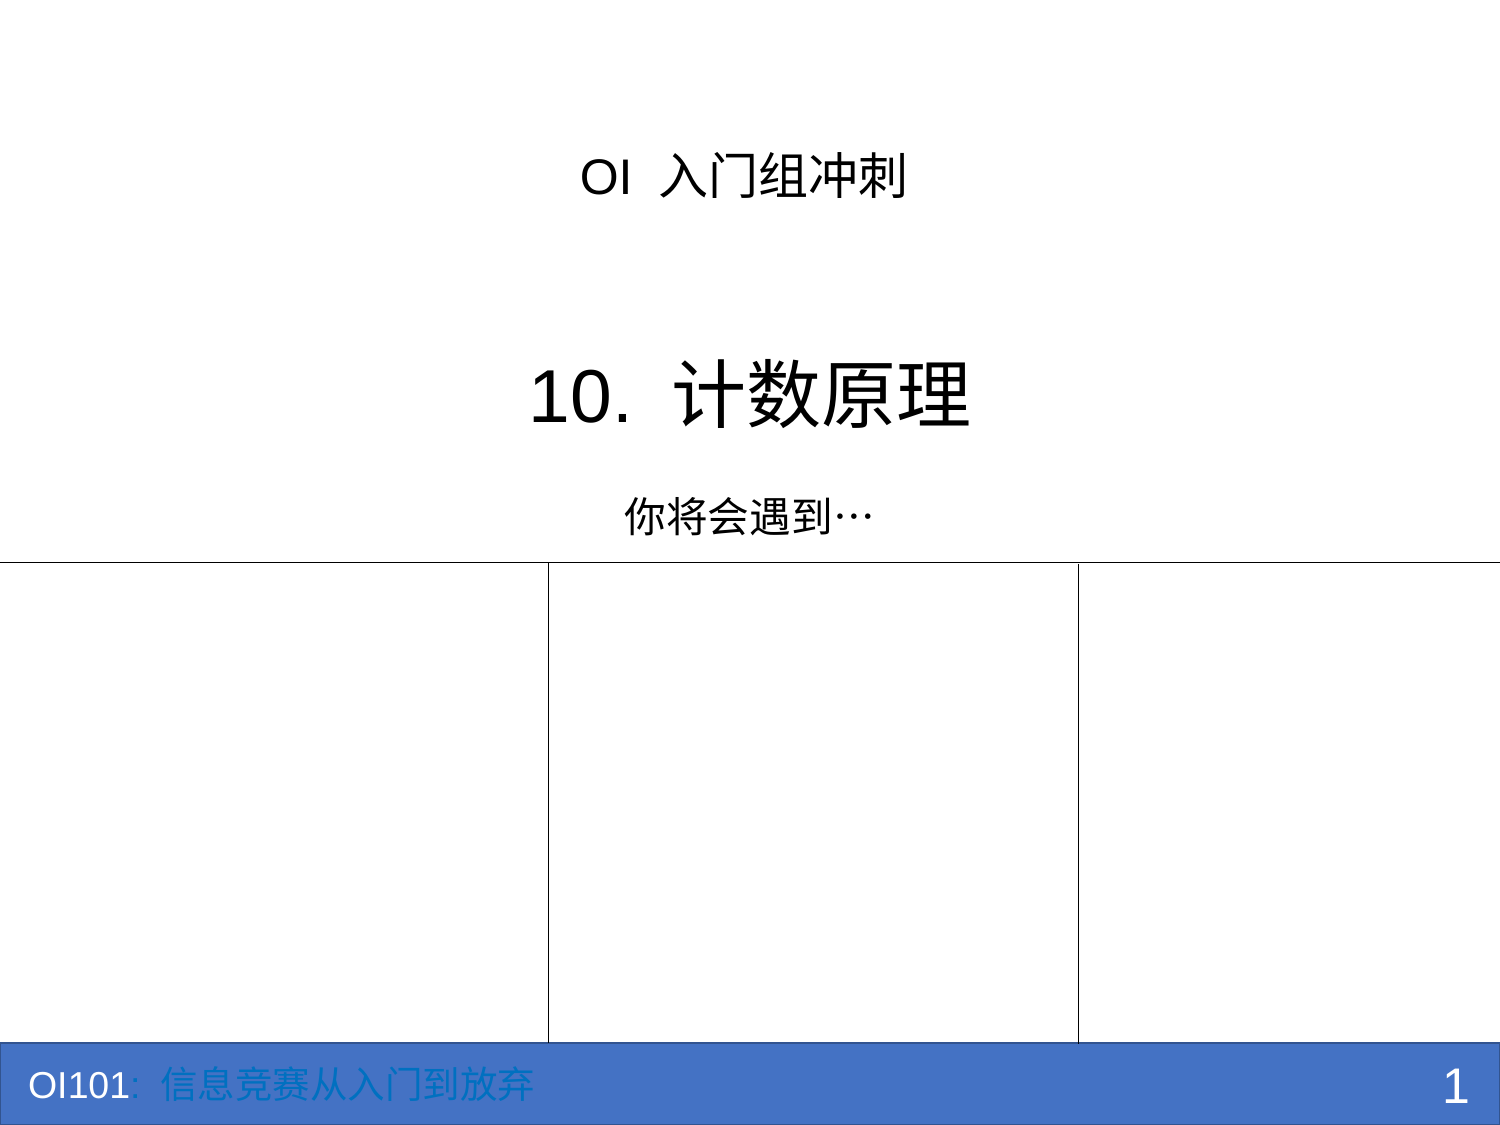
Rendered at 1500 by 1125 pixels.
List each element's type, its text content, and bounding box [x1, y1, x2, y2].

text_box OI 入门组冲刺 [0, 137, 1500, 213]
text_box 你将会遇到… [609, 483, 891, 548]
slide_number 1 [1147, 1054, 1485, 1114]
title 10. 计数原理 [103, 279, 1397, 516]
